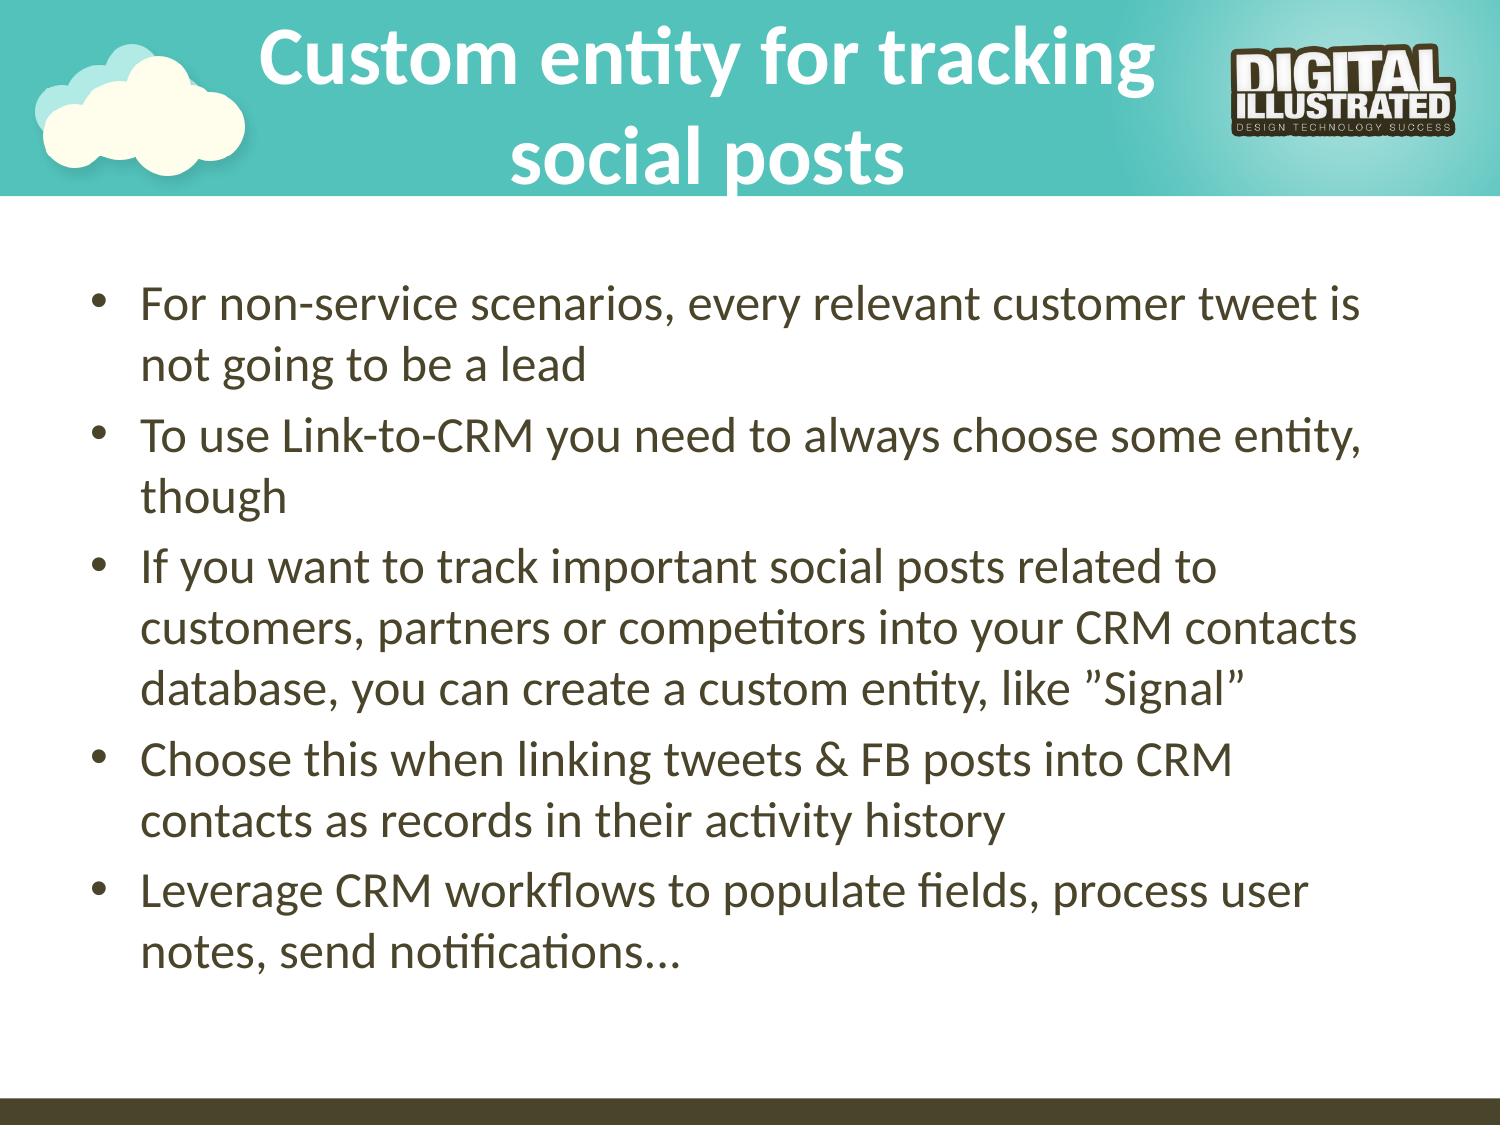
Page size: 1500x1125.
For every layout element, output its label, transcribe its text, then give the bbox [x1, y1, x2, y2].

picture [950, 0, 1500, 389]
list For non-service scenarios, every relevant customer tweet is not going to be a lead To use Link-to-CRM you need to always choose some entity, though If you want to track important social posts related to customers, partners or competitors into your CRM contacts database, you can create a custom entity, like ”Signal” Choose this when linking tweets & FB posts into CRM contacts as records in their activity history Leverage CRM workflows to populate fields, process user notes, send notifications... [75, 262, 1425, 1005]
picture [0, 19, 272, 202]
title Custom entity for tracking social posts [216, 7, 1199, 195]
